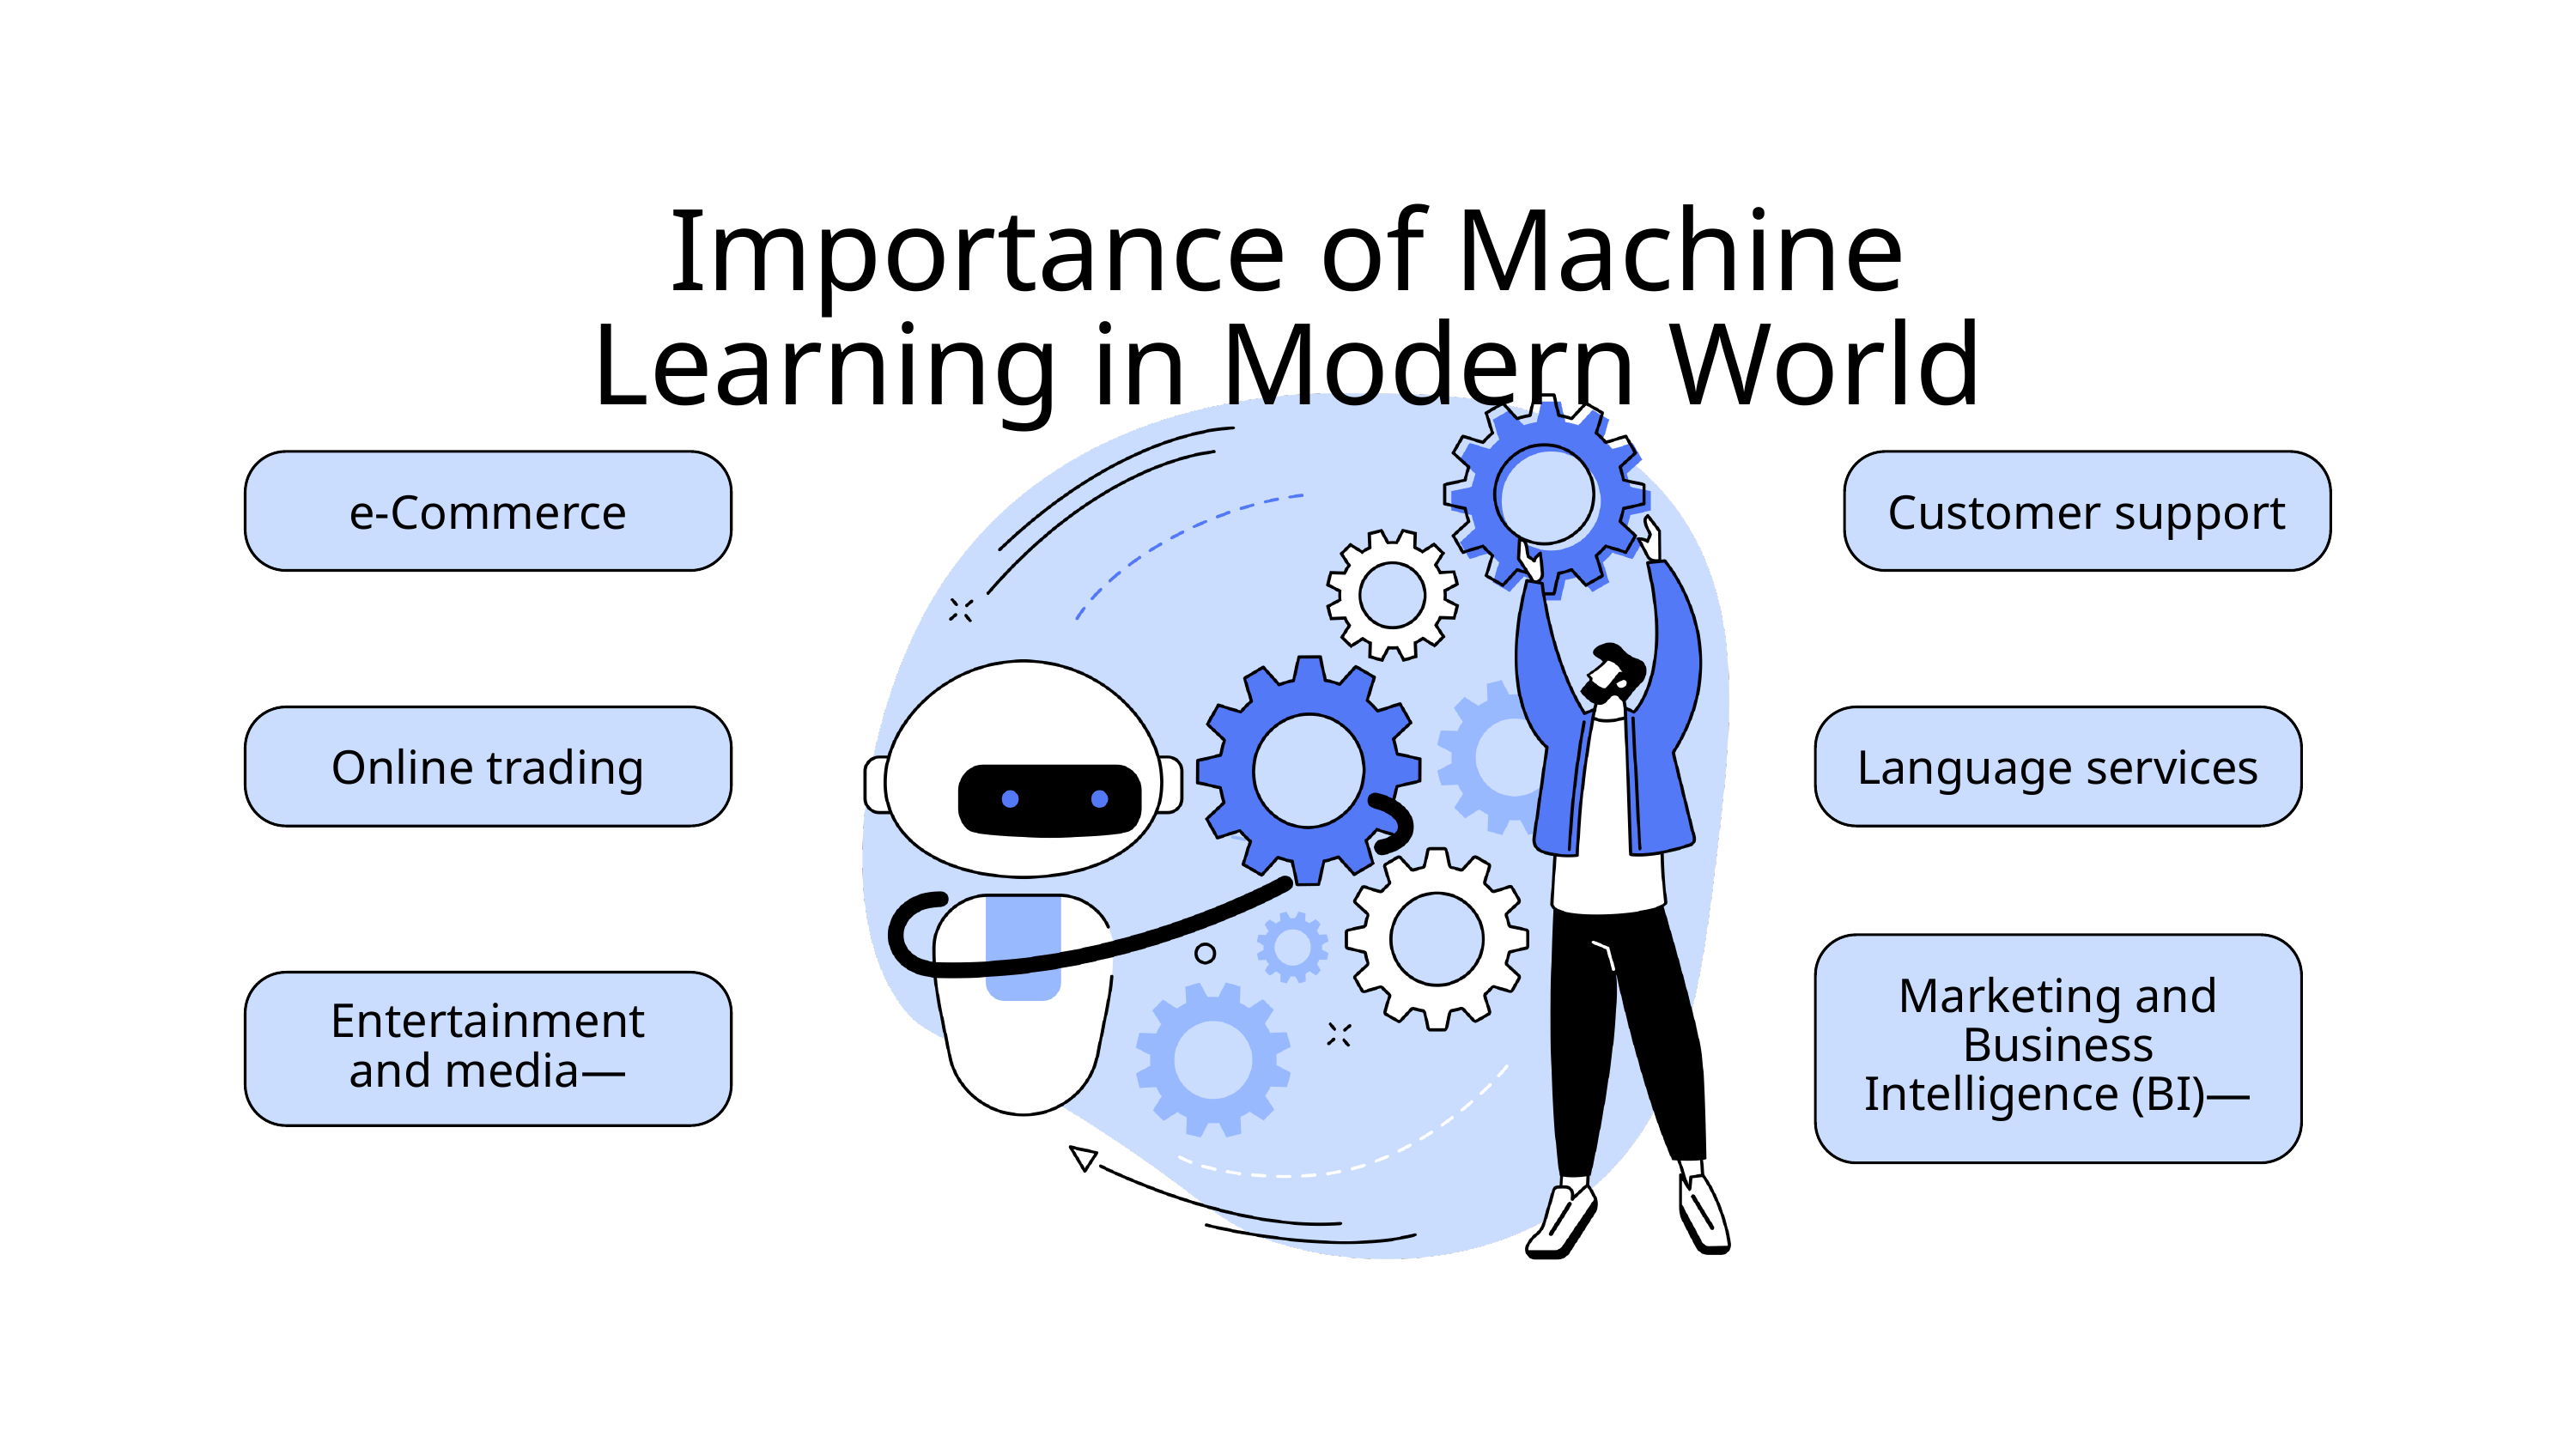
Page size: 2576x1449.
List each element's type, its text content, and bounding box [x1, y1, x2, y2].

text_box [1814, 706, 2302, 827]
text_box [245, 451, 732, 571]
text_box [828, 542, 1748, 1270]
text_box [245, 706, 732, 827]
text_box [1844, 451, 2331, 571]
text_box Importance of Machine Learning in Modern World [537, 199, 2039, 542]
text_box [245, 972, 732, 1126]
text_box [1814, 934, 2302, 1163]
